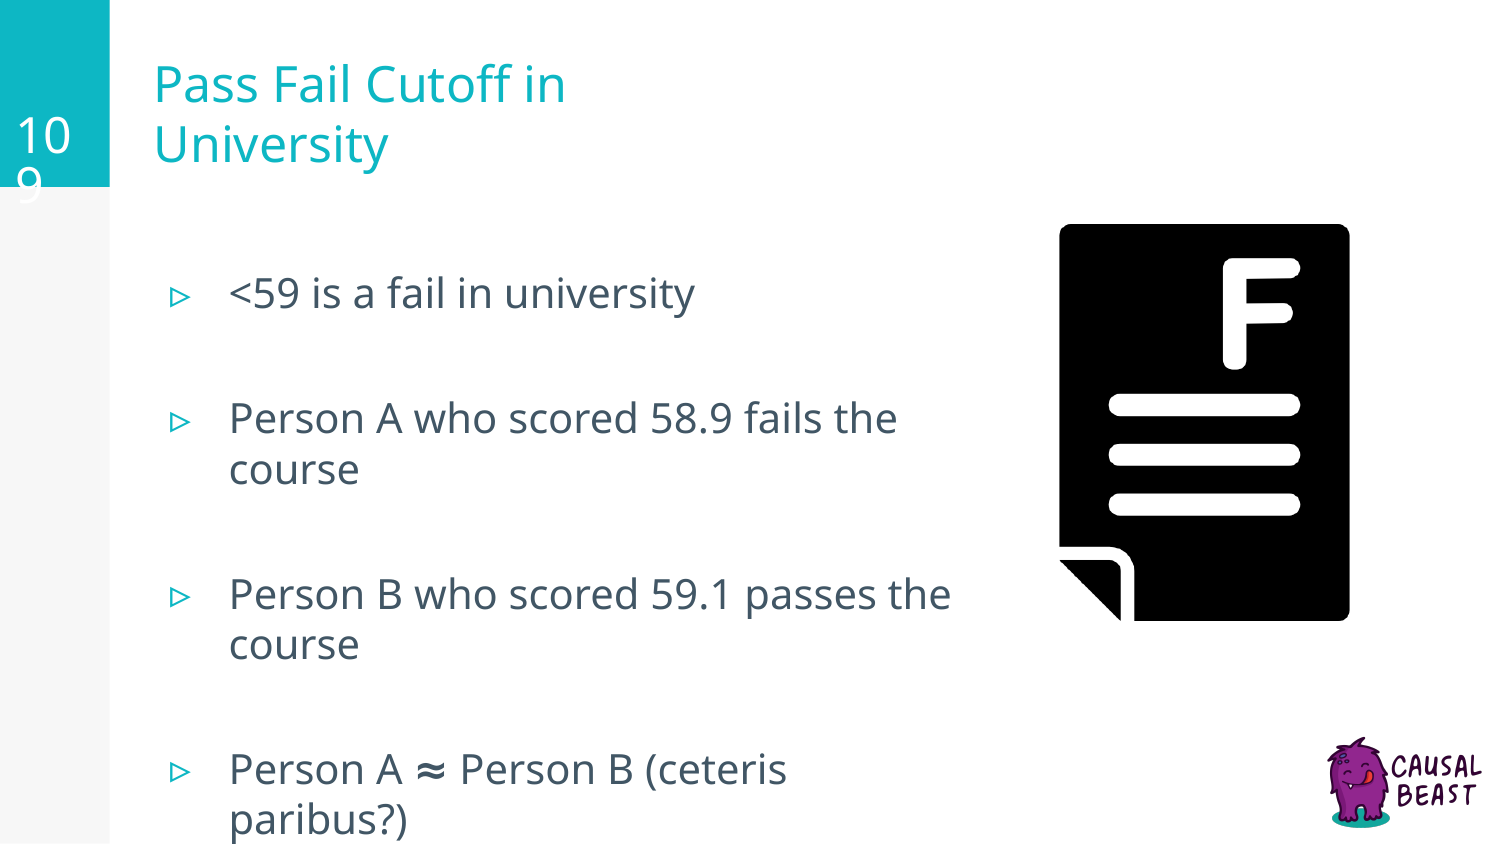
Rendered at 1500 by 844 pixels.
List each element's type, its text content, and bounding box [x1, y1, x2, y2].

title Pass Fail Cutoff in University [138, 0, 722, 188]
slide_number ‹#› [0, 0, 110, 187]
list <59 is a fail in university Person A who scored 58.9 fails the course Person B who scored 59.1 passes the course Person A ≈ Person B (ceteris paribus?) [138, 252, 987, 808]
picture [1005, 224, 1403, 621]
picture [1304, 722, 1500, 842]
